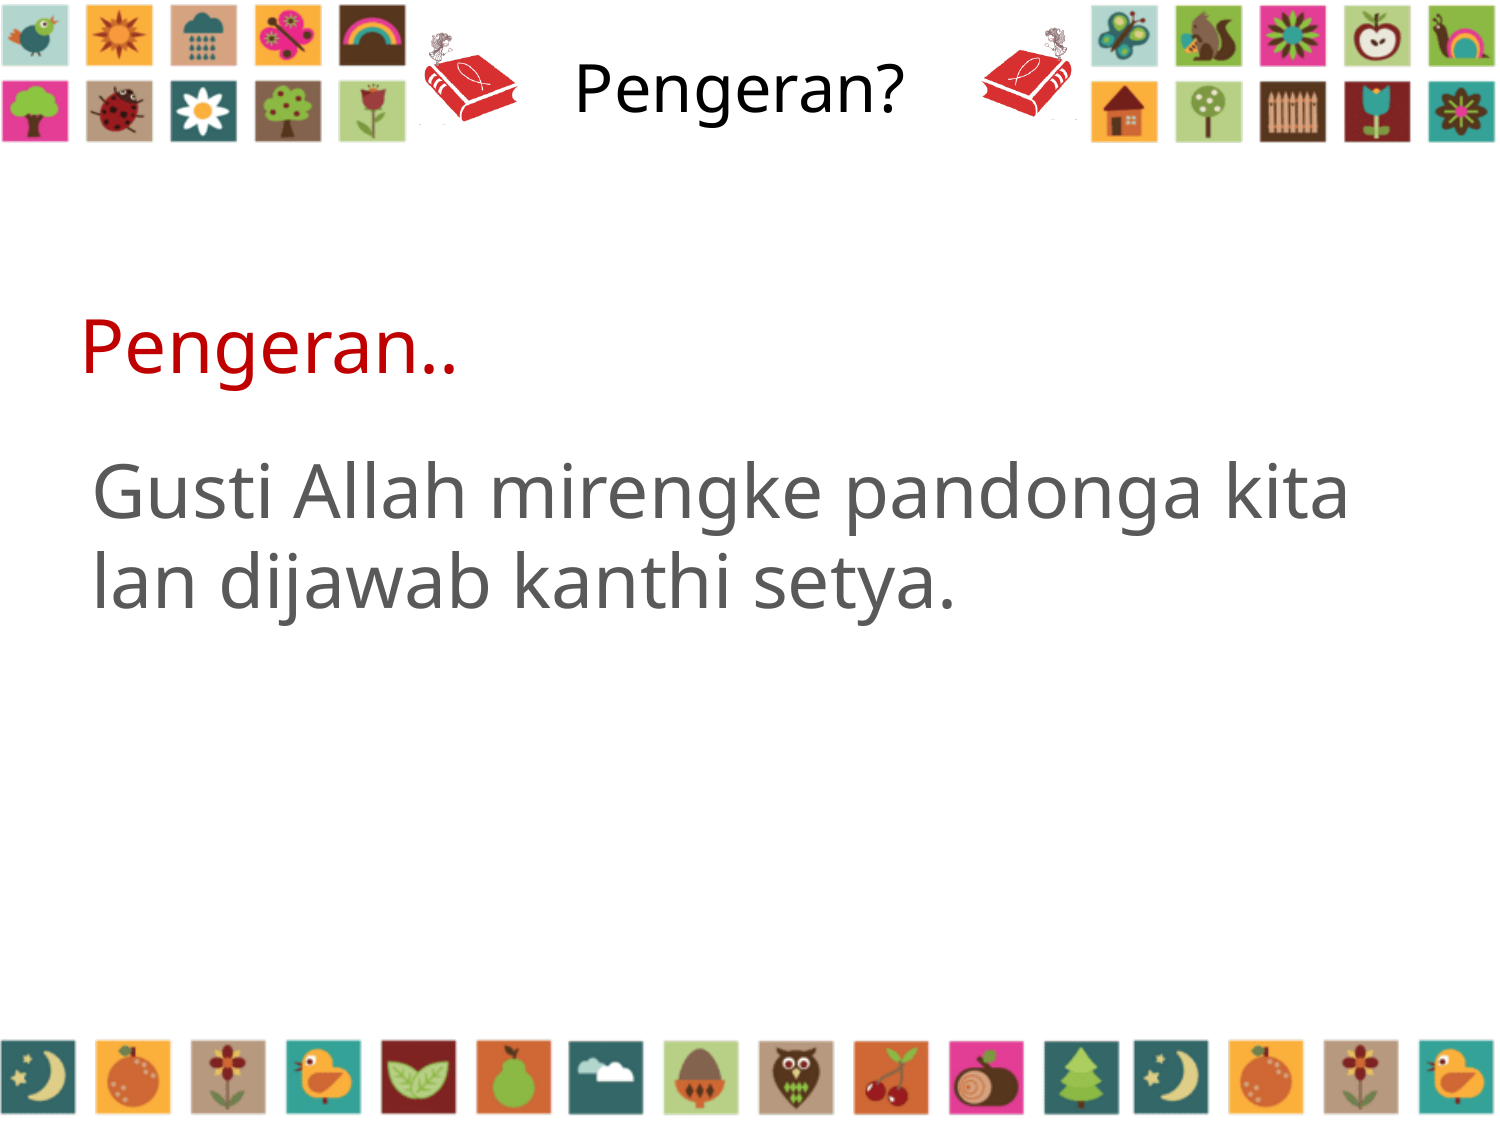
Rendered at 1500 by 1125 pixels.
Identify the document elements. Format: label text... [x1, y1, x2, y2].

text_box Gusti Allah mirengke pandonga kita lan dijawab kanthi setya. [76, 436, 1424, 632]
text_box Pengeran.. [64, 290, 1412, 396]
picture [950, 3, 1500, 150]
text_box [0, 1028, 1500, 1118]
text_box Pengeran? [544, 38, 1078, 134]
picture [0, 3, 550, 150]
